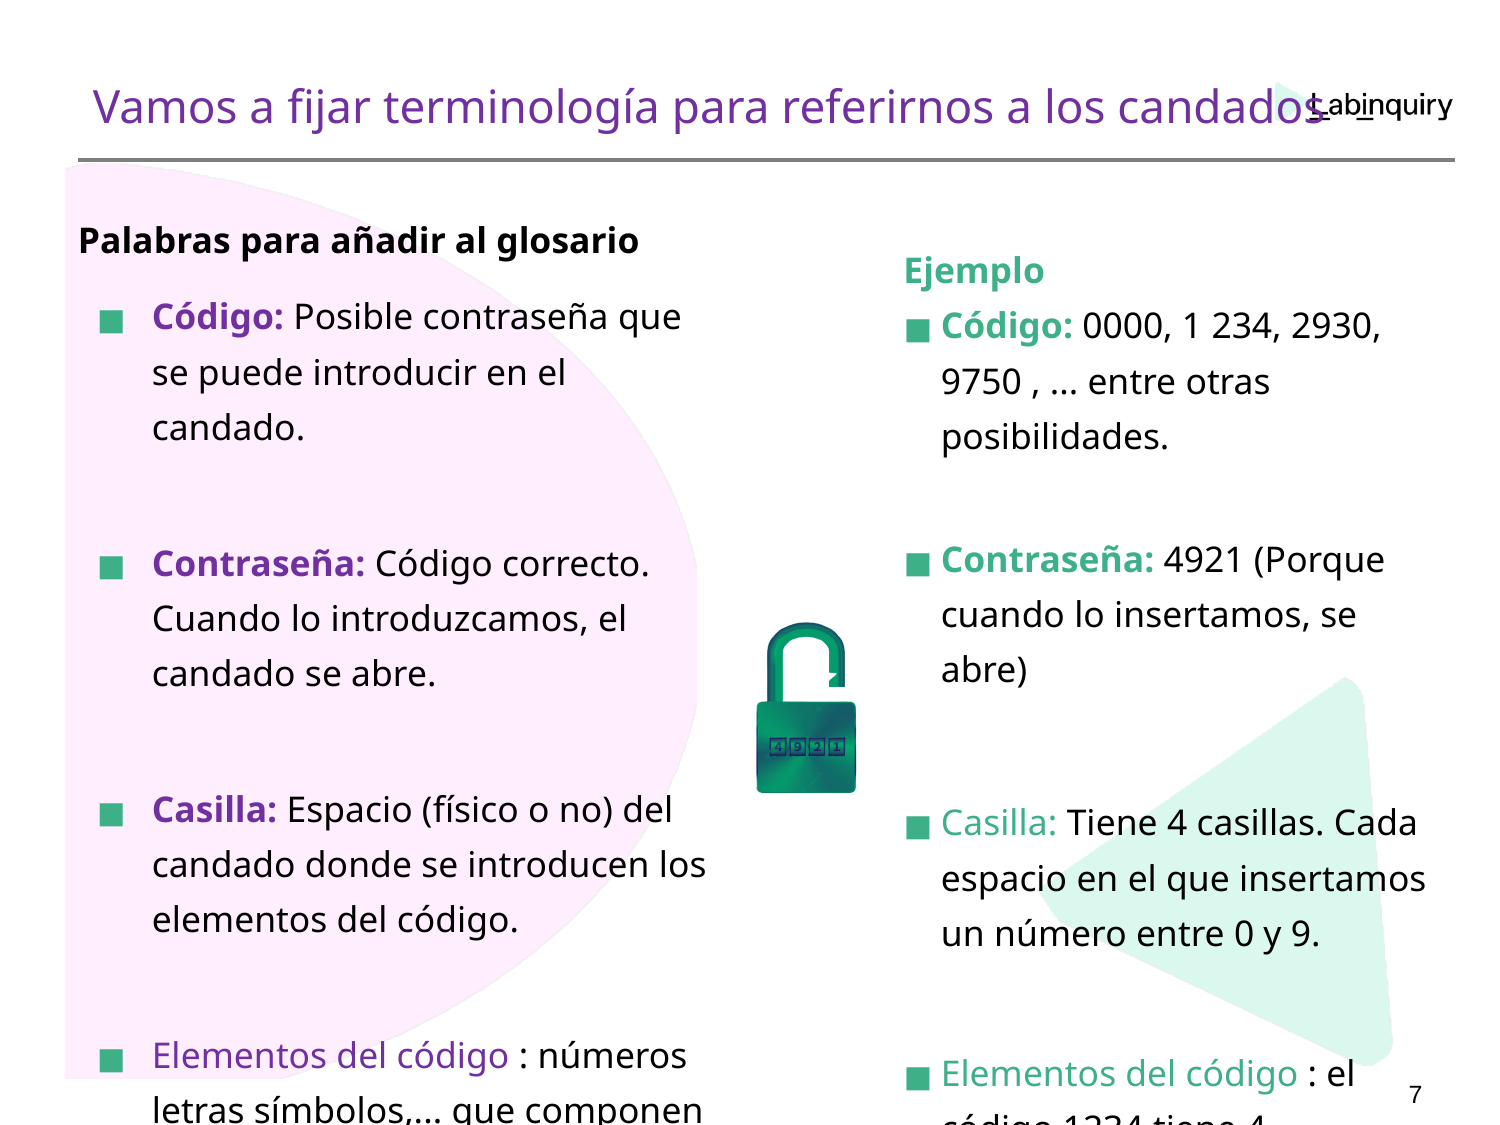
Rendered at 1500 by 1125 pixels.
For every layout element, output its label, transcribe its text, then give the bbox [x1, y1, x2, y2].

list Ejemplo Código: 0000, 1 234, 2930, 9750 , ... entre otras posibilidades. Contraseña: 4921 (Porque cuando lo insertamos, se abre) Casilla: Tiene 4 casillas. Cada espacio en el que insertamos un número entre 0 y 9. Elementos del código : el código 1234 tiene 4 elementos: 1, 2, 3 y 4. [888, 198, 1449, 945]
text_box [692, 606, 920, 817]
list Palabras para añadir al glosario Código: Posible contraseña que se puede introducir en el candado. Contraseña: Código correcto. Cuando lo introduzcamos, el candado se abre. Casilla: Espacio (físico o no) del candado donde se introducen los elementos del código. Elementos del código : números letras símbolos,... que componen un código. [63, 198, 738, 1018]
title Vamos a fijar terminología para referirnos a los candados [77, 52, 1353, 158]
picture [1353, 83, 1461, 137]
